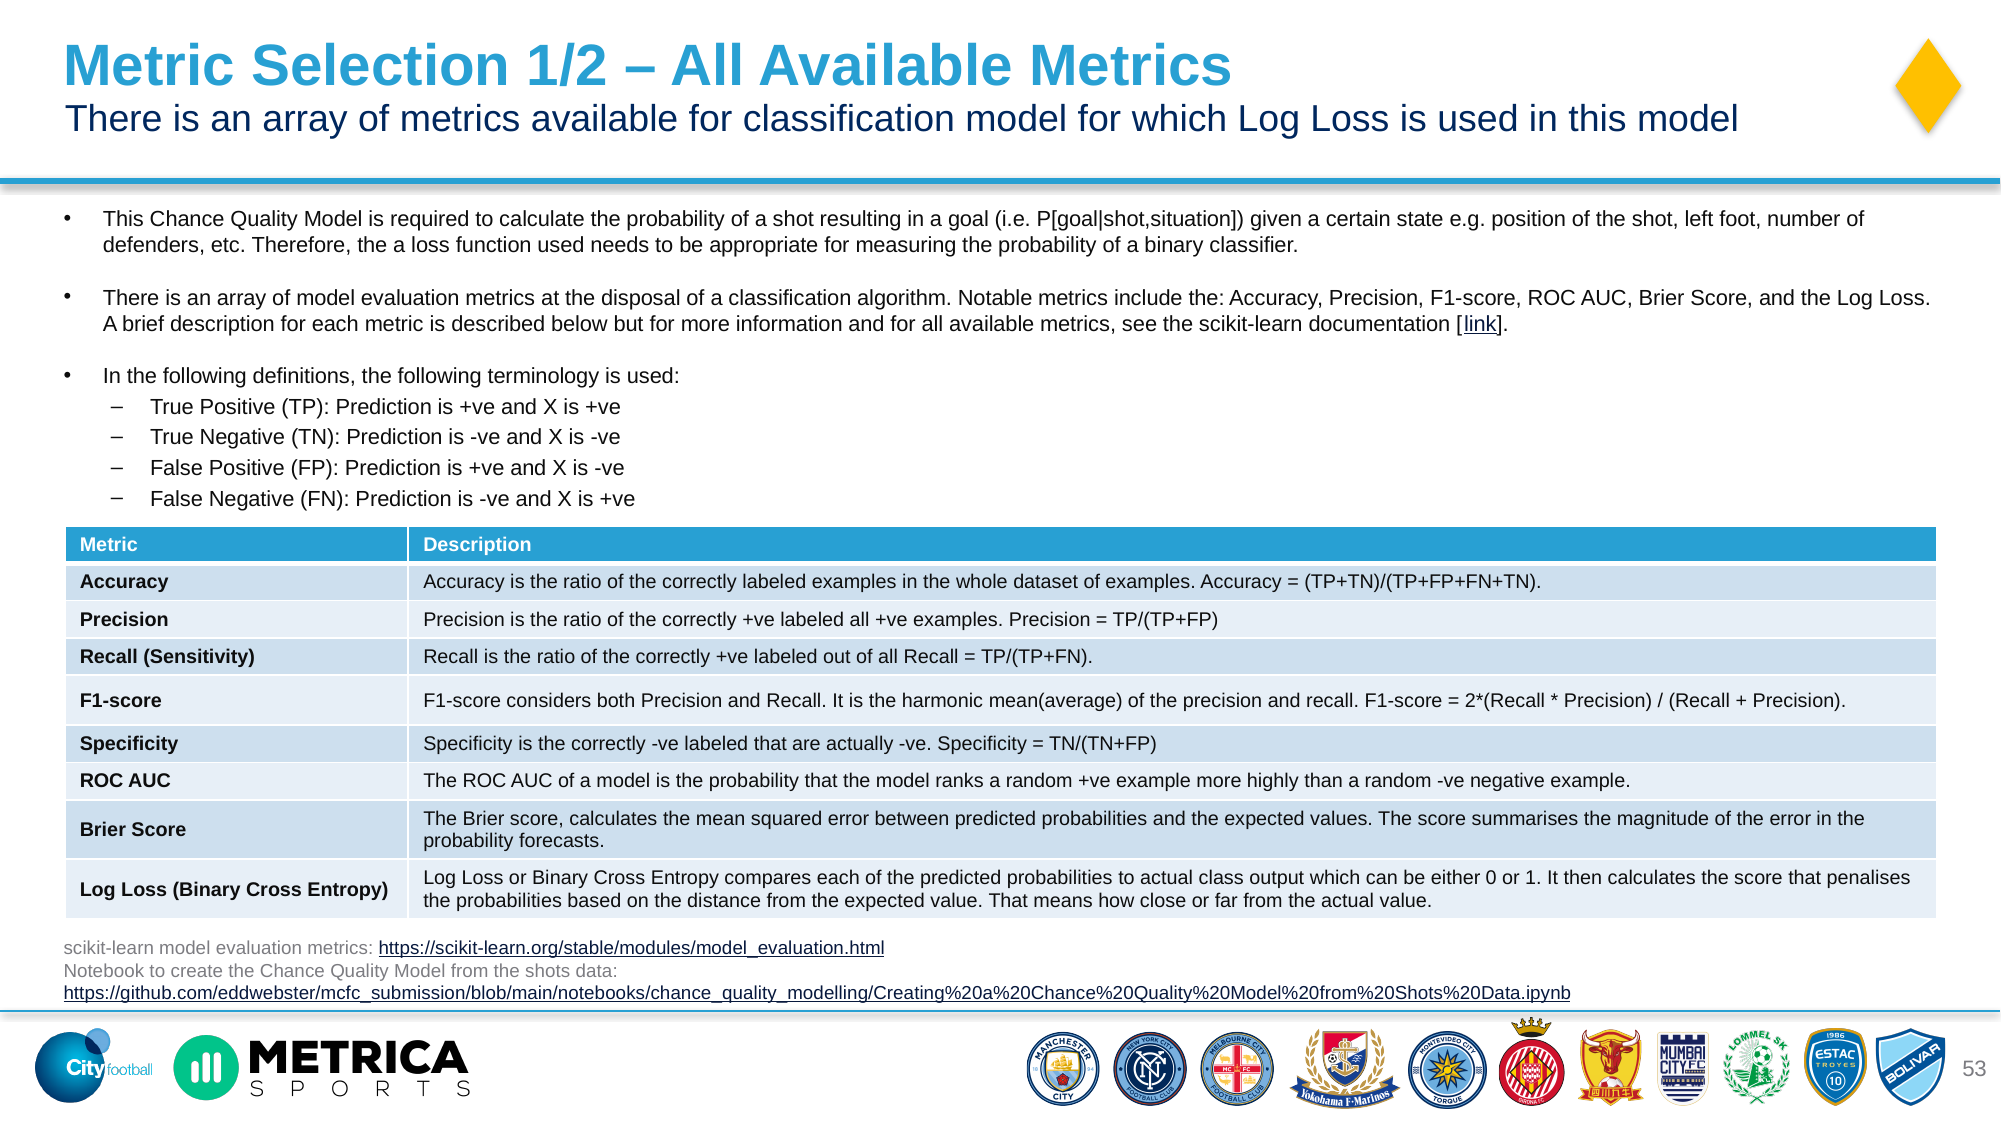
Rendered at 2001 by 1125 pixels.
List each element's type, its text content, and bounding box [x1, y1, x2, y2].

picture [1026, 1017, 1487, 1109]
table_cell The Brier score, calculates the mean squared error between predicted probabilities and the expected values. The score summarises the magnitude of the error in the probability forecasts. [409, 801, 1936, 858]
table_cell ROC AUC [66, 763, 407, 799]
picture [1804, 1028, 1867, 1106]
list Metric Selection 1/2 – All Available Metrics [63, 26, 1710, 105]
table_cell Accuracy is the ratio of the correctly labeled examples in the whole dataset of examples. Accuracy = (TP+TN)/(TP+FP+FN+TN). [409, 566, 1936, 600]
table_cell Brier Score [66, 801, 407, 858]
table_cell Recall is the ratio of the correctly +ve labeled out of all Recall = TP/(TP+FN). [409, 639, 1936, 674]
table_cell Log Loss (Binary Cross Entropy) [66, 860, 407, 918]
list This Chance Quality Model is required to calculate the probability of a shot resulting in a goal (i.e. P[goal|shot,situation]) given a certain state e.g. position of the shot, left foot, number of defenders, etc. Therefore, the a loss function used needs to be appropriate for measuring the probability of a binary classifier. There is an array of model evaluation metrics at the disposal of a classification algorithm. Notable metrics include the: Accuracy, Precision, F1-score, ROC AUC, Brier Score, and the Log Loss. A brief description for each metric is described below but for more information and for all available metrics, see the scikit-learn documentation [link]. In the following definitions, the following terminology is used: True Positive (TP): Prediction is +ve and X is +ve True Negative (TN): Prediction is -ve and X is -ve False Positive (FP): Prediction is +ve and X is -ve False Negative (FN): Prediction is -ve and X is +ve [63, 204, 1937, 521]
table_cell Specificity is the correctly -ve labeled that are actually -ve. Specificity = TN/(TN+FP) [409, 726, 1936, 762]
table_cell Precision is the ratio of the correctly +ve labeled all +ve examples. Precision = TP/(TP+FP) [409, 601, 1936, 637]
slide_number 53 [1936, 1044, 1987, 1091]
table_cell Log Loss or Binary Cross Entropy compares each of the predicted probabilities to actual class output which can be either 0 or 1. It then calculates the score that penalises the probabilities based on the distance from the expected value. That means how close or far from the actual value. [409, 860, 1936, 918]
table_cell The ROC AUC of a model is the probability that the model ranks a random +ve example more highly than a random -ve negative example. [409, 763, 1936, 799]
table_cell Recall (Sensitivity) [66, 639, 407, 674]
table_cell F1-score considers both Precision and Recall. It is the harmonic mean(average) of the precision and recall. F1-score = 2*(Recall * Precision) / (Recall + Precision). [409, 676, 1936, 724]
text_box [1894, 37, 1963, 134]
table_cell Accuracy [66, 566, 407, 600]
table_header Metric [66, 527, 407, 561]
table_header Description [409, 527, 1936, 561]
table_cell Specificity [66, 726, 407, 762]
table_cell F1-score [66, 676, 407, 724]
picture [1498, 1017, 1709, 1106]
list scikit-learn model evaluation metrics: https://scikit-learn.org/stable/modules/model_evaluation.html Notebook to create the Chance Quality Model from the shots data: https://github.com/eddwebster/mcfc_submission/blob/main/notebooks/chance_quality_modelling/Creating%20a%20Chance%20Quality%20Model%20from%20Shots%20Data.ipynb [63, 949, 1937, 1004]
picture [1875, 1028, 1946, 1106]
picture [160, 1027, 483, 1108]
table_cell Precision [66, 601, 407, 637]
picture [1718, 1028, 1795, 1106]
list There is an array of metrics available for classification model for which Log Loss is used in this model [64, 94, 1923, 139]
picture [35, 1028, 152, 1103]
